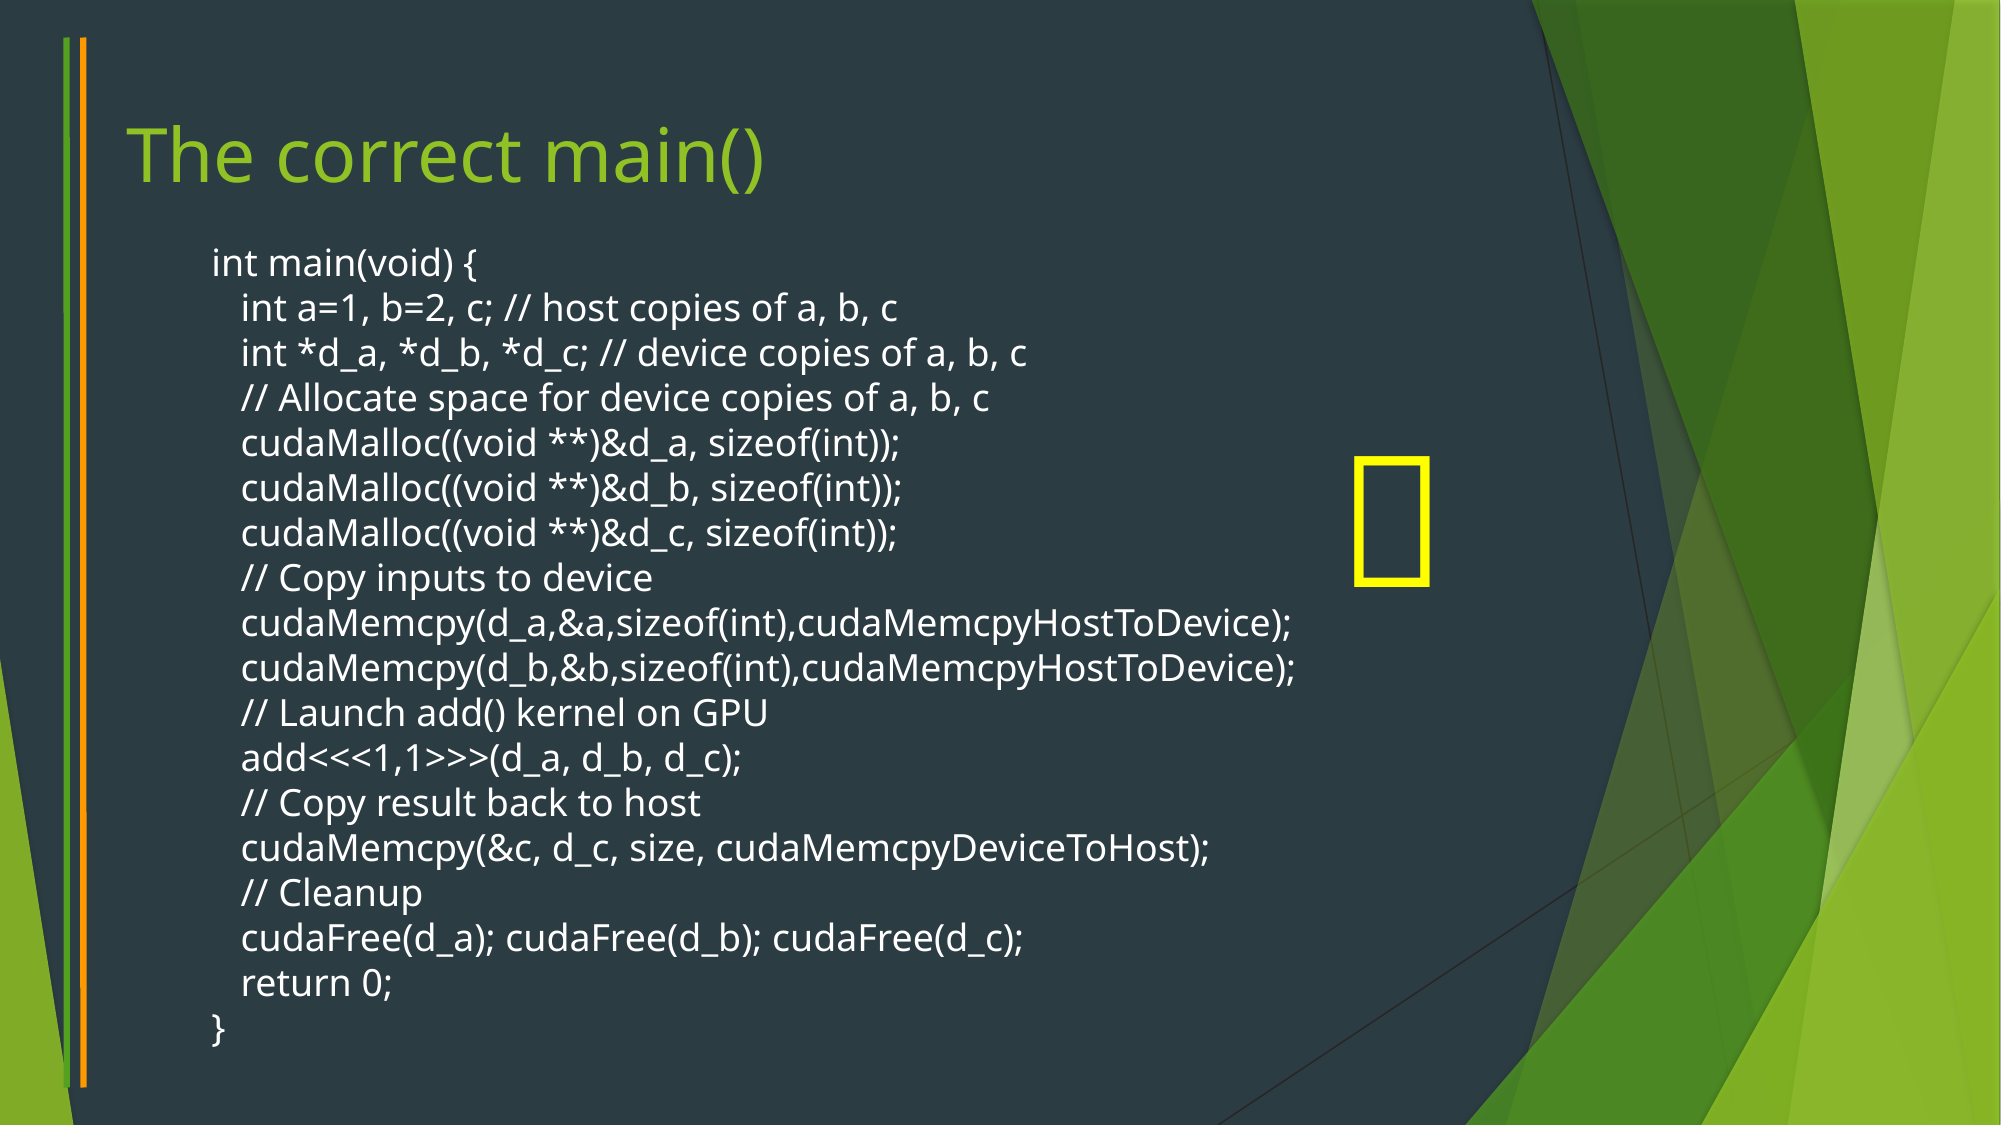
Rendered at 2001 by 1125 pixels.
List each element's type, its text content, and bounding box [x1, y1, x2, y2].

text_box int main(void) { int a=1, b=2, c; // host copies of a, b, c int *d_a, *d_b, *d_c; // device copies of a, b, c // Allocate space for device copies of a, b, c cudaMalloc((void **)&d_a, sizeof(int)); cudaMalloc((void **)&d_b, sizeof(int)); cudaMalloc((void **)&d_c, sizeof(int)); // Copy inputs to device cudaMemcpy(d_a,&a,sizeof(int),cudaMemcpyHostToDevice); cudaMemcpy(d_b,&b,sizeof(int),cudaMemcpyHostToDevice); // Launch add() kernel on GPU add<<<1,1>>>(d_a, d_b, d_c); // Copy result back to host cudaMemcpy(&c, d_c, size, cudaMemcpyDeviceToHost); // Cleanup cudaFree(d_a); cudaFree(d_b); cudaFree(d_c); return 0; } [196, 231, 1536, 1057]
text_box  [1323, 397, 1485, 632]
title The correct main() [111, 99, 1522, 317]
